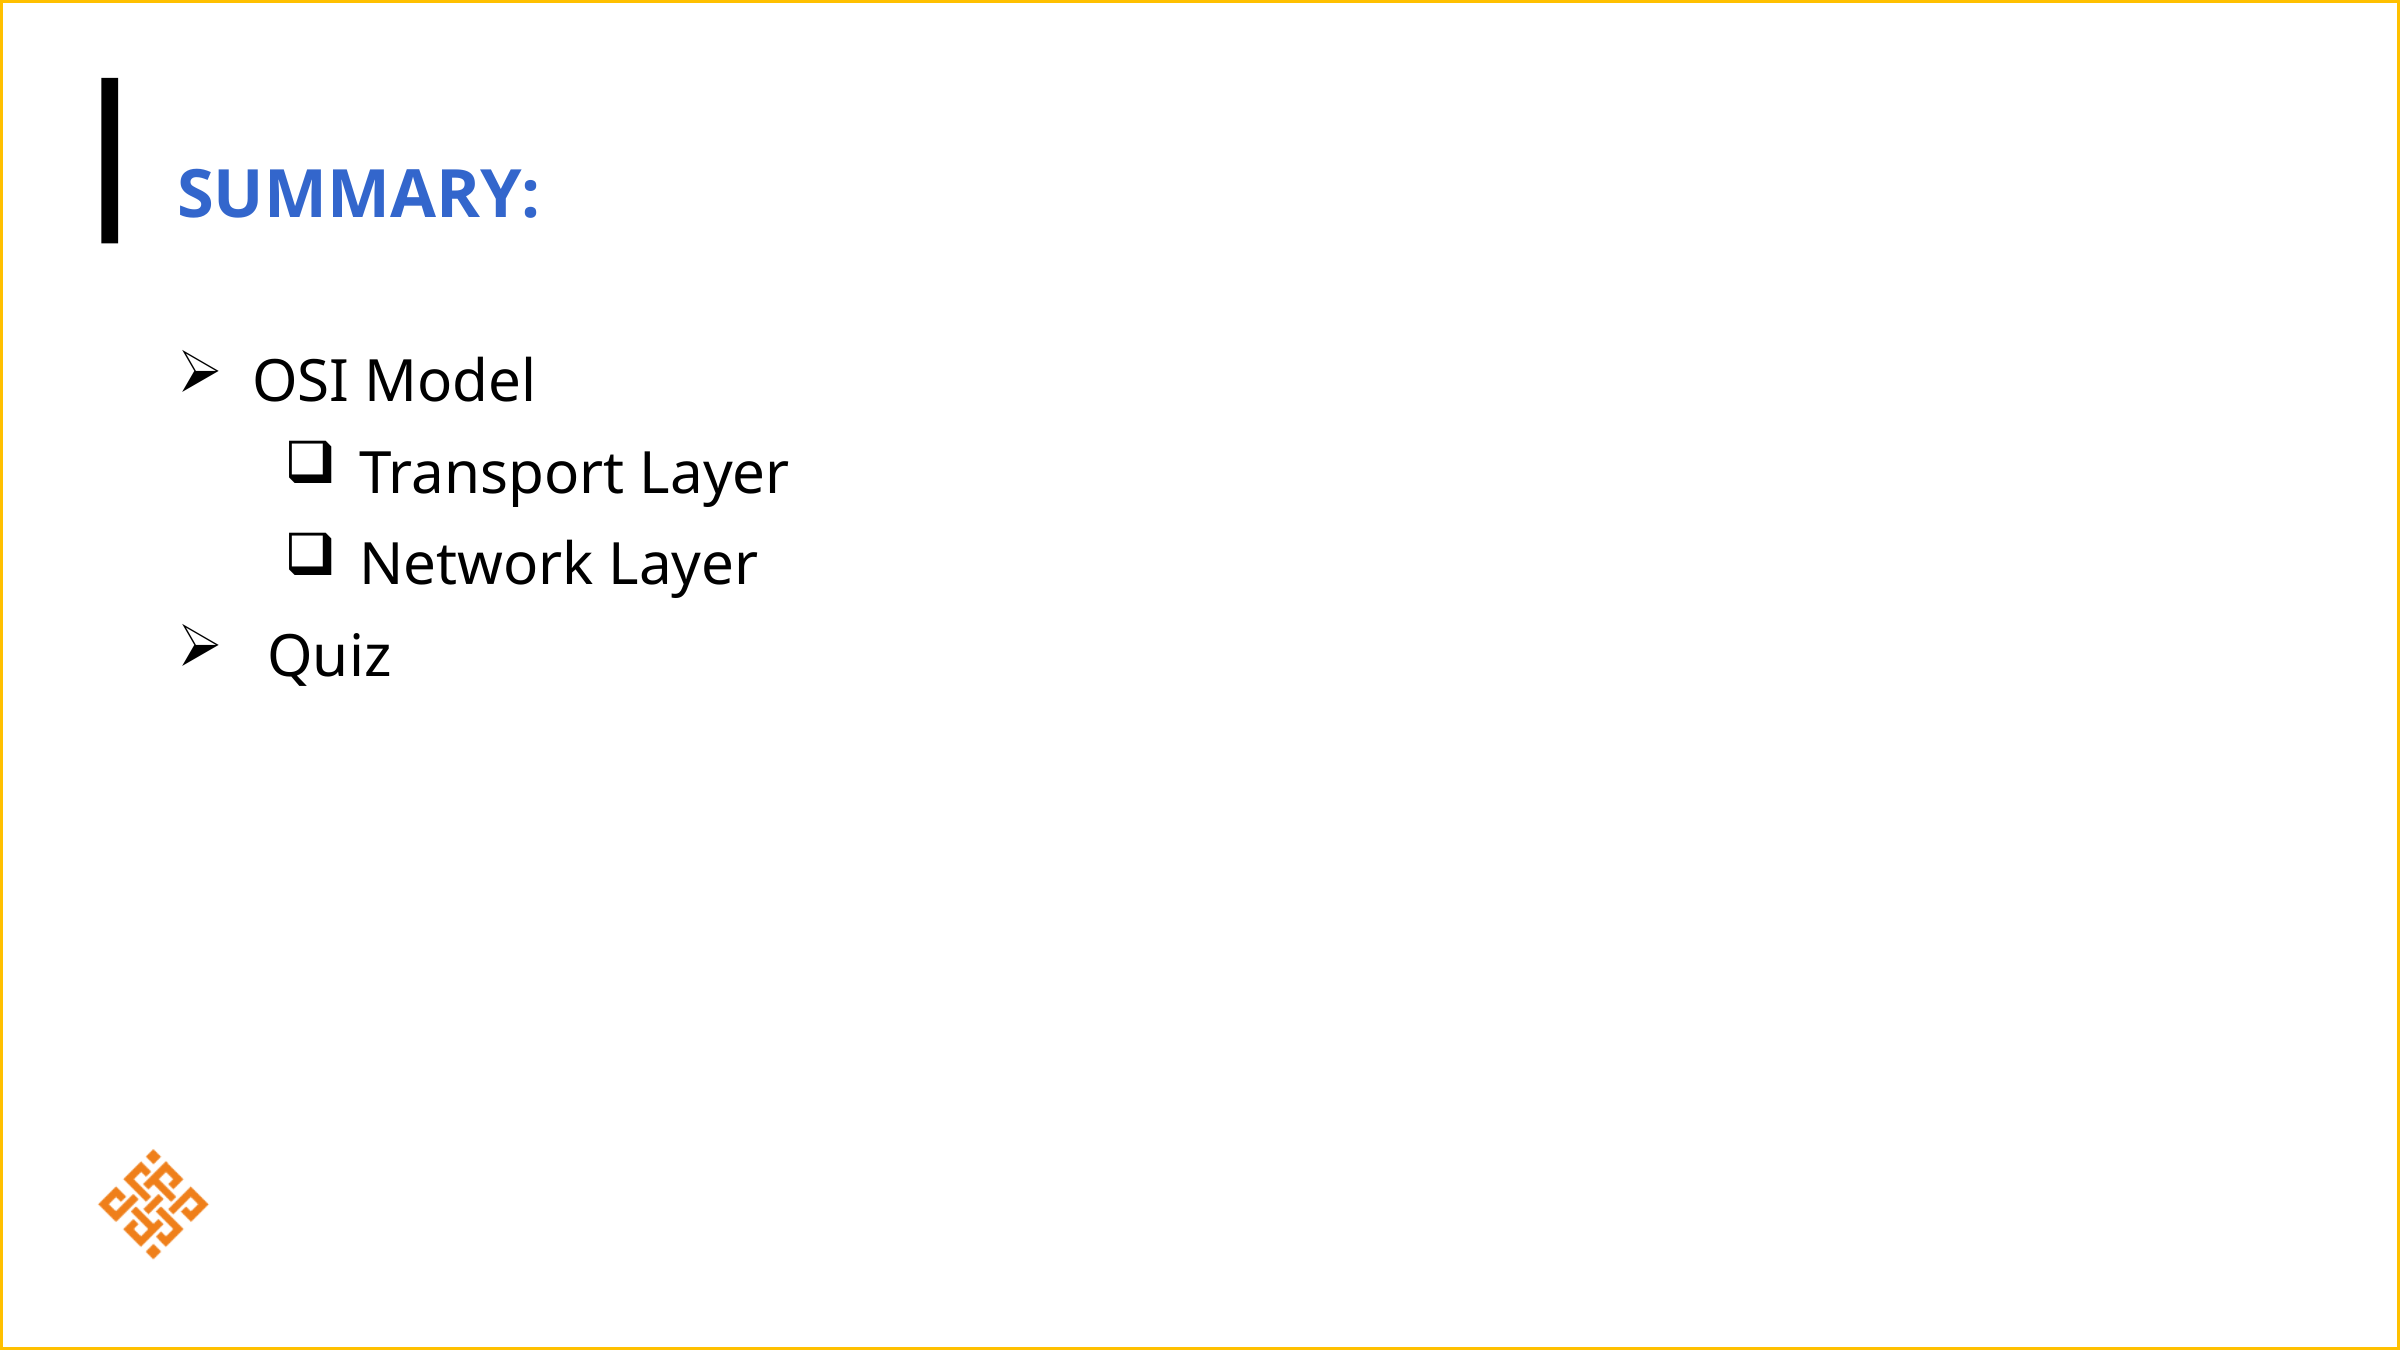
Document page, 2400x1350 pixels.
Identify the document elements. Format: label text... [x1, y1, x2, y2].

picture [75, 1058, 235, 1350]
text_box SUMMARY: OSI Model Transport Layer Network Layer Quiz [87, 137, 1288, 787]
